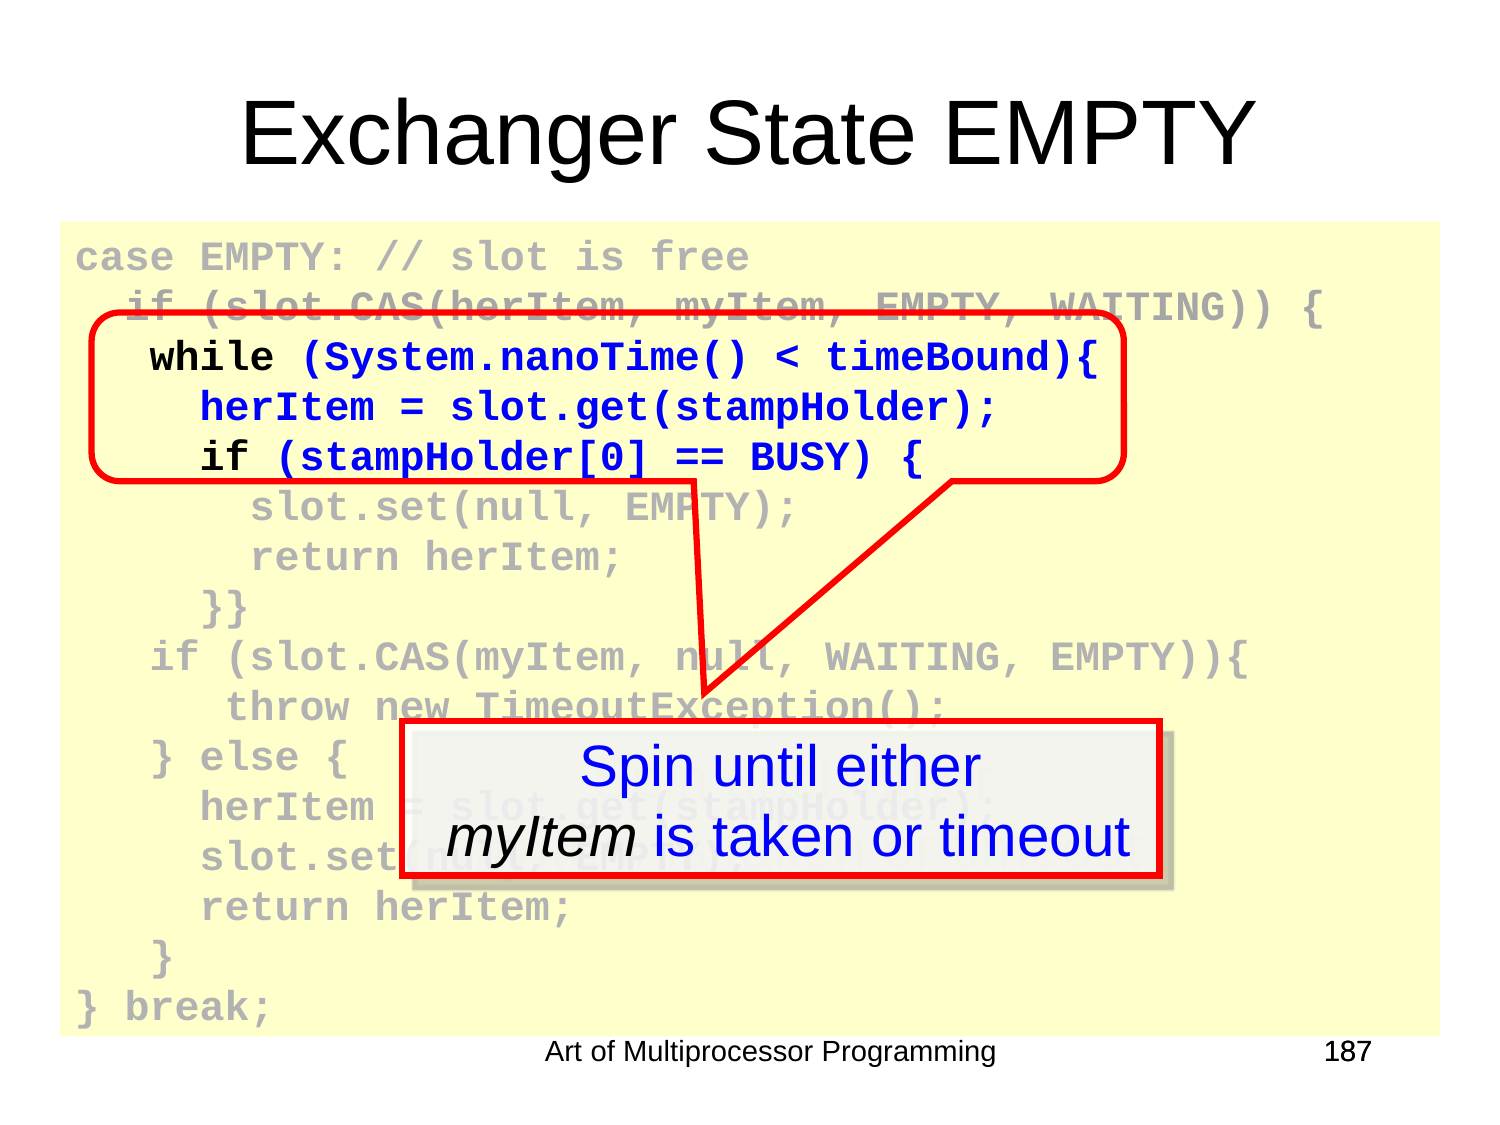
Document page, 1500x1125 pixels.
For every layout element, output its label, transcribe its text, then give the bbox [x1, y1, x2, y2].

text_box Spin until either myItem is taken or timeout [402, 720, 1160, 876]
title Exchanger State EMPTY [112, 33, 1388, 222]
text_box 187 [1074, 1037, 1388, 1100]
text_box case EMPTY: // slot is free if (slot.CAS(herItem, myItem, EMPTY, WAITING)) { while (System.nanoTime() < timeBound){ herItem = slot.get(stampHolder); if (stampHolder[0] == BUSY) { slot.set(null, EMPTY); return herItem; }} if (slot.CAS(myItem, null, WAITING, EMPTY)){ throw new TimeoutException(); } else { herItem = slot.get(stampHolder); slot.set(null, EMPTY); return herItem; } } break; [59, 221, 1441, 1037]
text_box [91, 312, 1124, 694]
footer Art of Multiprocessor Programming [512, 1037, 1030, 1101]
